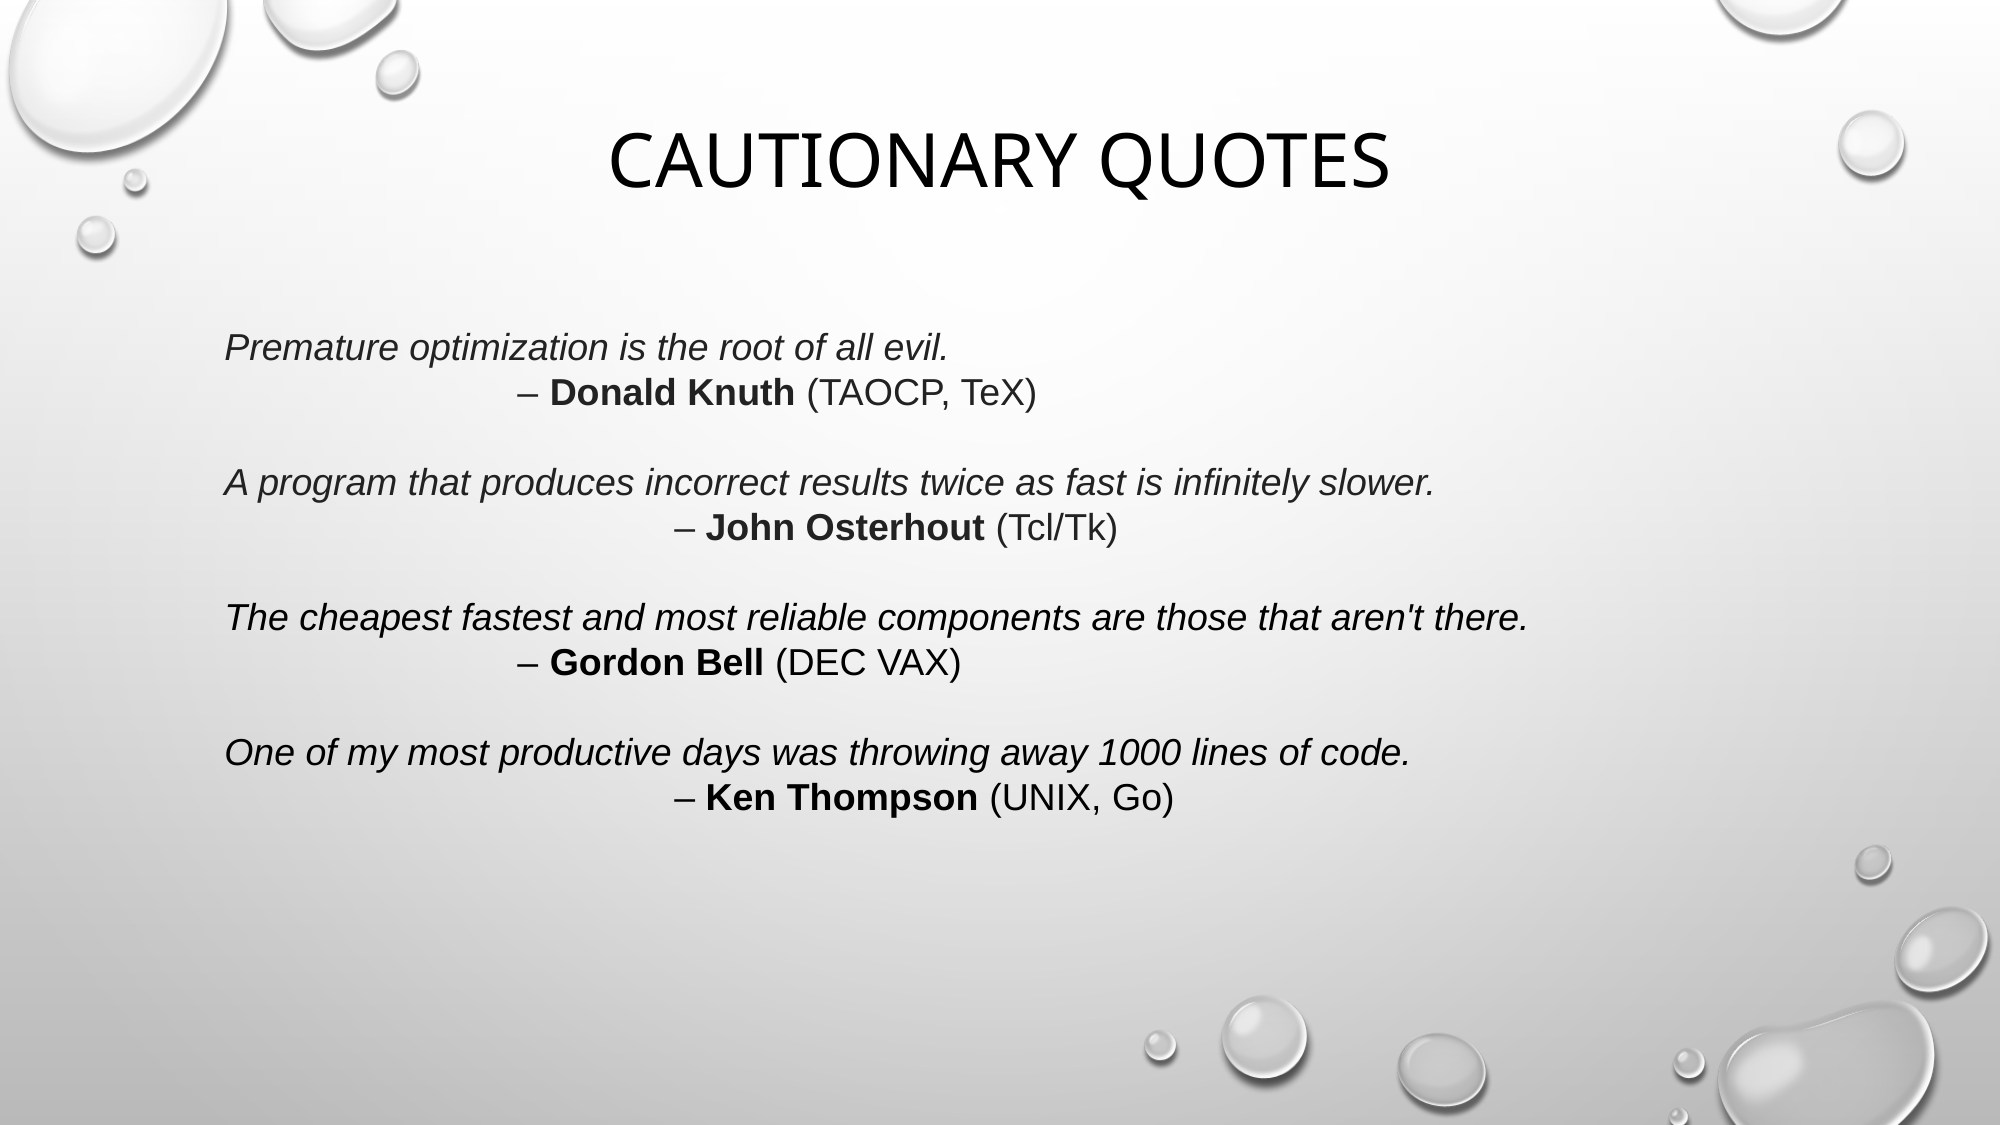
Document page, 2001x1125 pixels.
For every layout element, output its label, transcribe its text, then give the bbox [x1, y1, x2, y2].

title Cautionary Quotes [149, 101, 1851, 226]
picture [0, 0, 2000, 1125]
text_box Premature optimization is the root of all evil. – Donald Knuth (TAOCP, TeX) A program that produces incorrect results twice as fast is infinitely slower. – John Osterhout (Tcl/Tk) The cheapest fastest and most reliable components are those that aren't there. – Gordon Bell (DEC VAX) One of my most productive days was throwing away 1000 lines of code. – Ken Thompson (UNIX, Go) [209, 315, 1629, 871]
